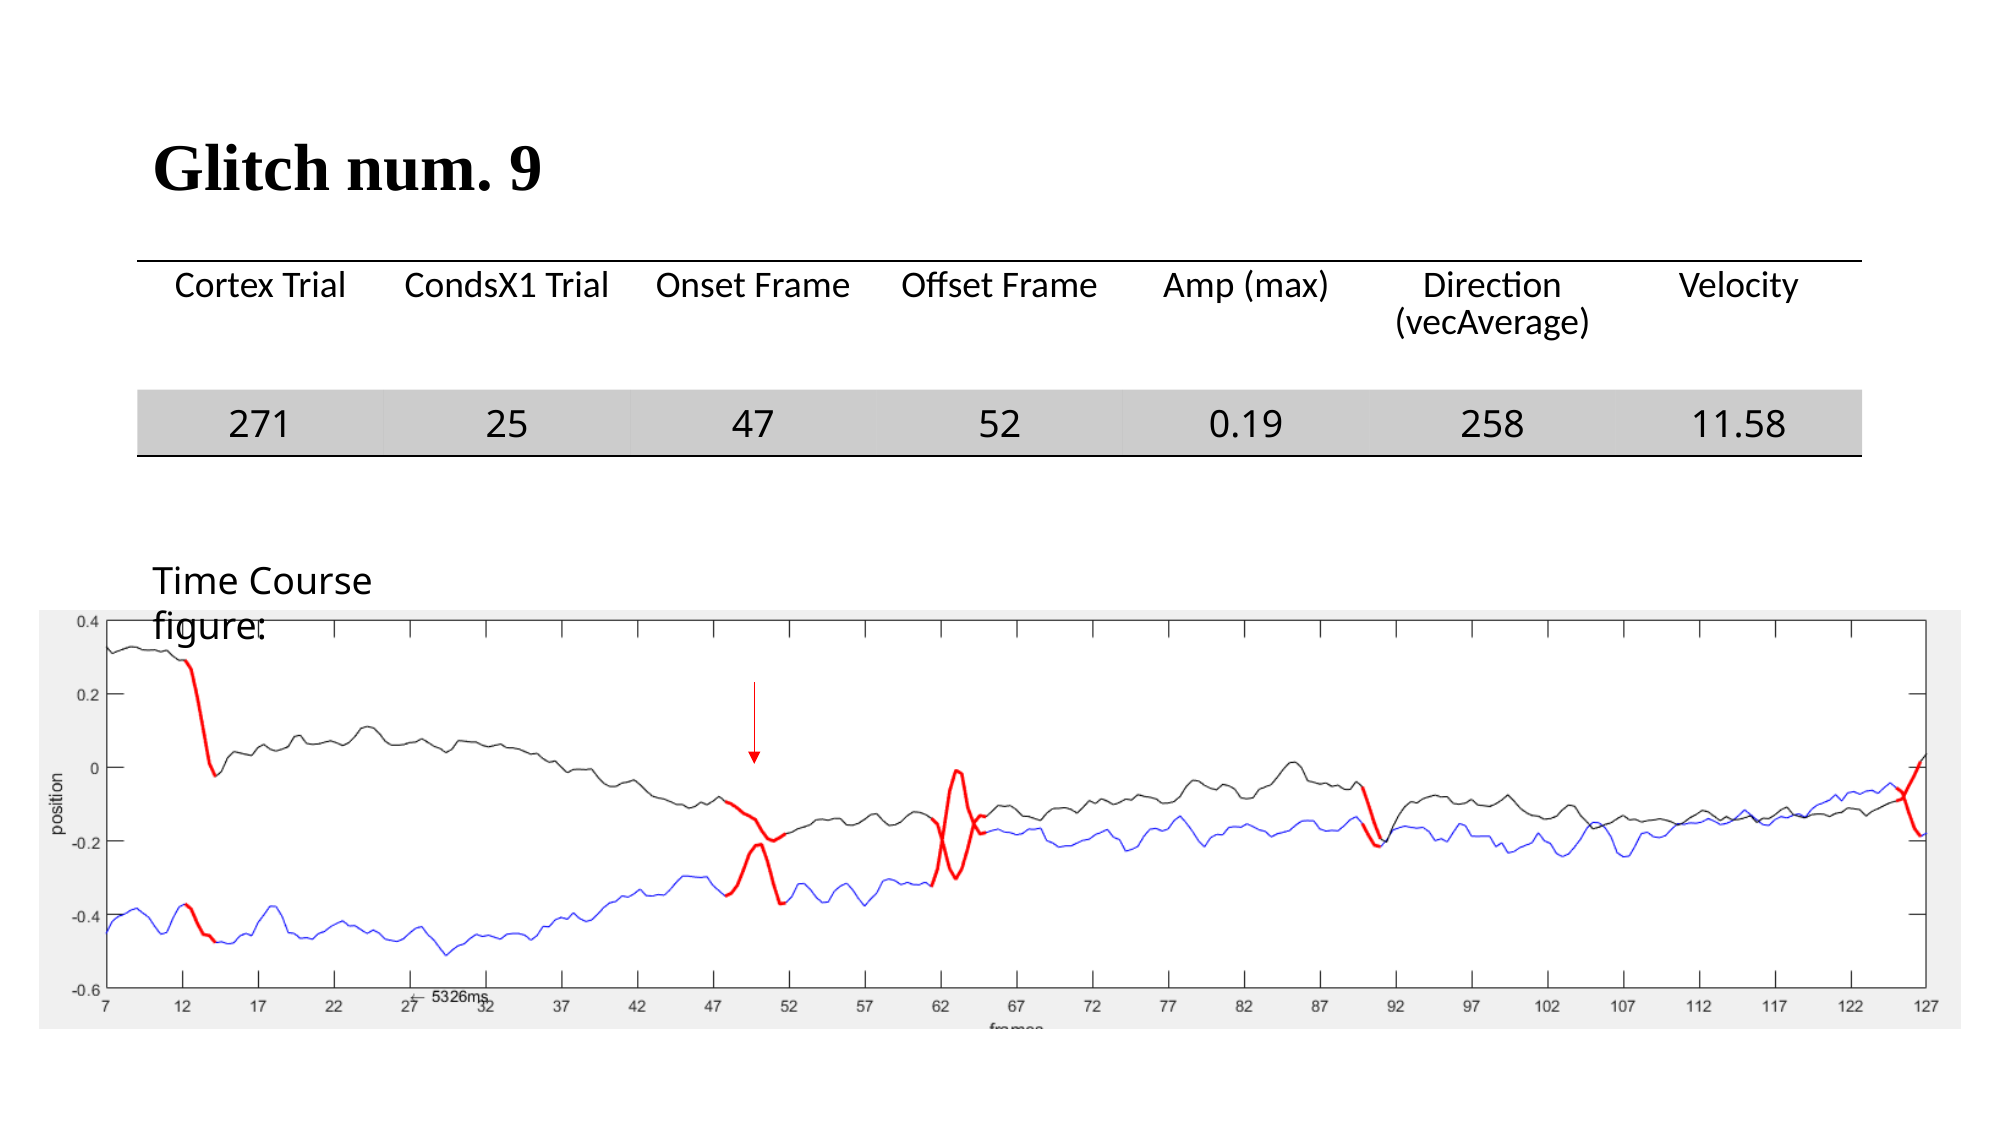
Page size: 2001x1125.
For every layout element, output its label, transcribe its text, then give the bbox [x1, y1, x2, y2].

table_cell 25 [384, 390, 630, 455]
table_header Offset Frame [877, 262, 1123, 390]
table_cell 47 [630, 390, 877, 455]
text_box Time Course figure: [137, 549, 481, 610]
table_header Onset Frame [630, 262, 877, 390]
table_header Direction (vecAverage) [1369, 262, 1616, 390]
table_cell 11.58 [1616, 390, 1862, 455]
table_cell 52 [877, 390, 1123, 455]
table_cell 258 [1369, 390, 1616, 455]
table_cell 0.19 [1123, 390, 1369, 455]
table_header Velocity [1616, 262, 1862, 390]
table_header CondsX1 Trial [384, 262, 630, 390]
table_header Amp (max) [1123, 262, 1369, 390]
picture [39, 610, 1961, 1029]
table_cell 271 [137, 390, 384, 455]
table_header Cortex Trial [137, 262, 384, 390]
title Glitch num. 9 [137, 59, 1863, 278]
